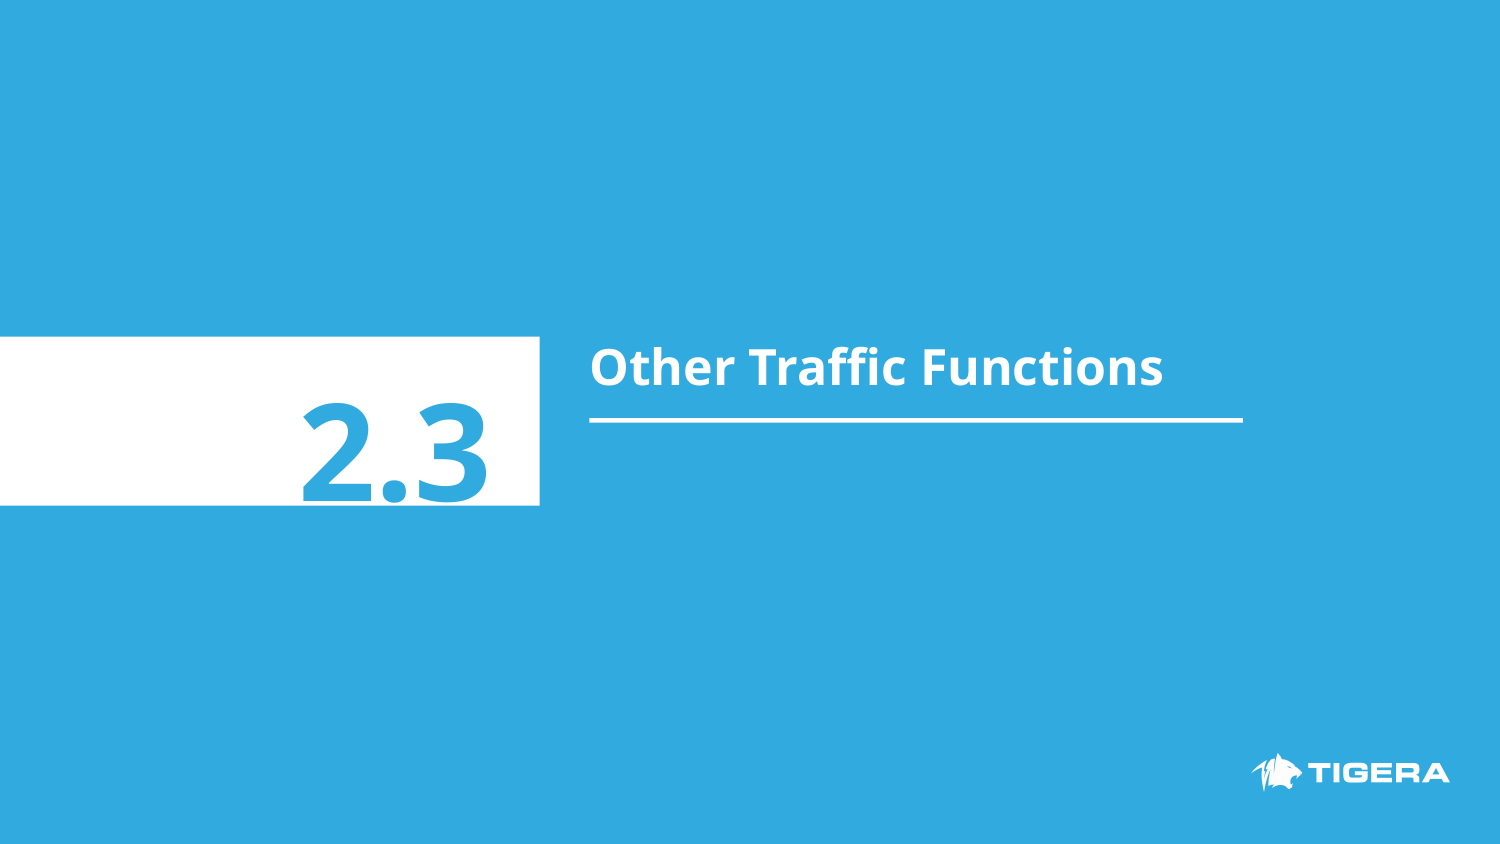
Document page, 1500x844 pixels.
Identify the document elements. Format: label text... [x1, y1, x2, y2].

text_box [589, 418, 1243, 423]
title Other Traffic Functions [589, 319, 1453, 396]
picture [1251, 753, 1450, 792]
title 2.3 [225, 350, 492, 520]
